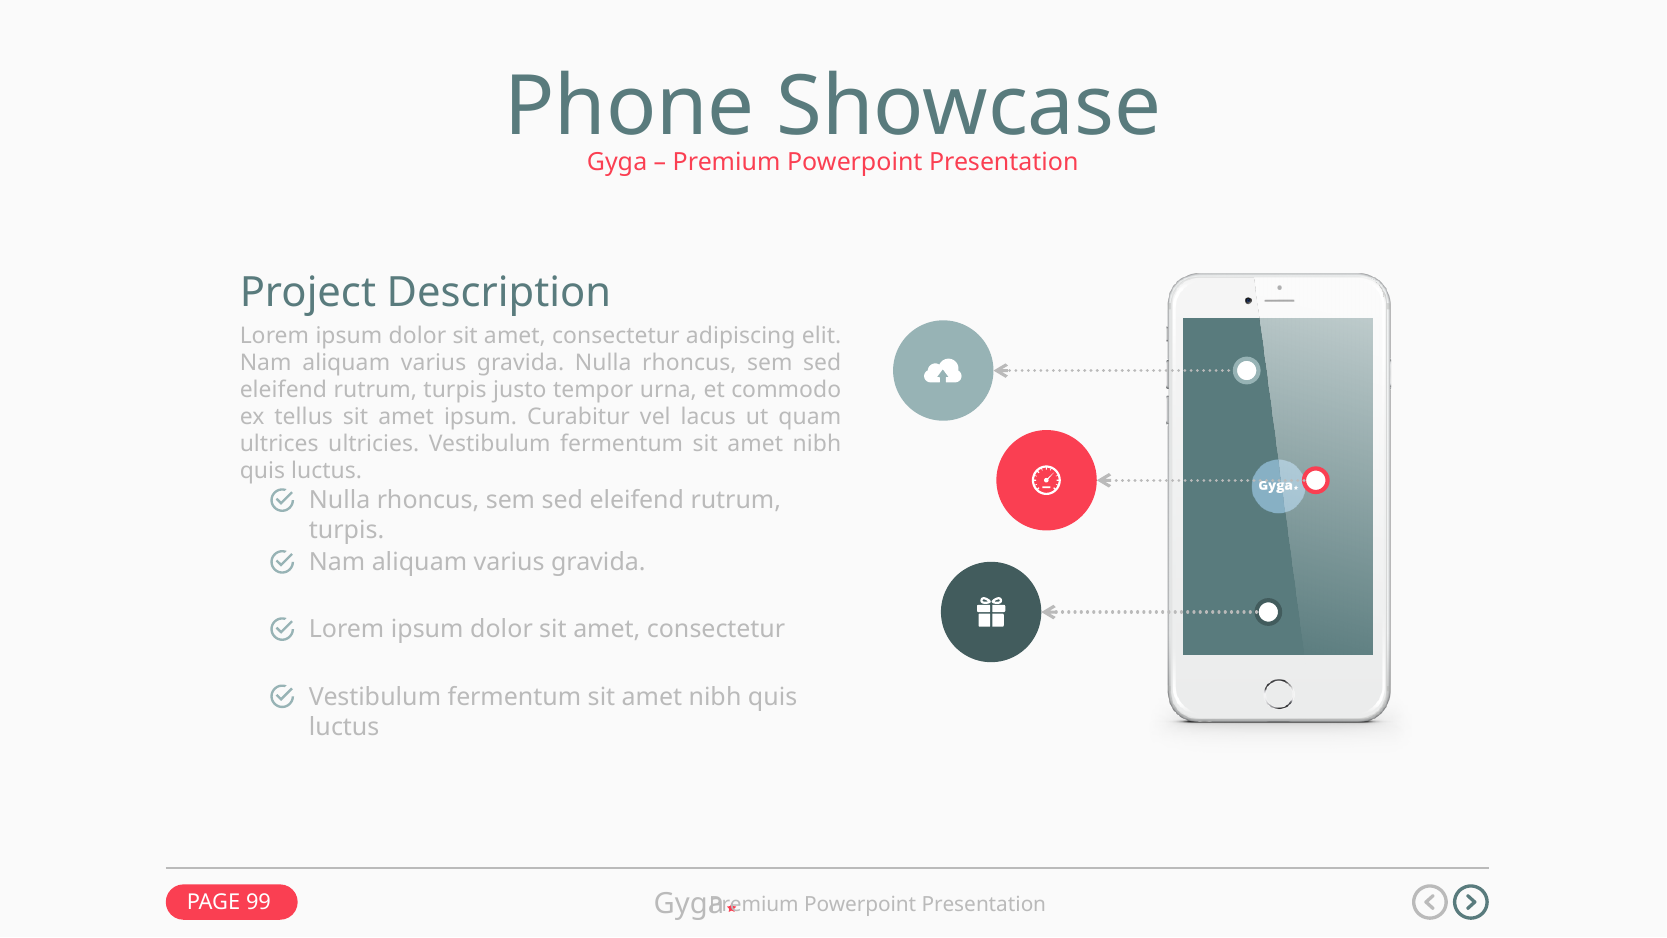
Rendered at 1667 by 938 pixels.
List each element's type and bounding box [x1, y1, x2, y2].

text_box [275, 687, 293, 701]
text_box [270, 672, 869, 748]
text_box [270, 605, 869, 651]
text_box [275, 620, 293, 634]
text_box [275, 553, 293, 567]
text_box [224, 279, 869, 583]
text_box [890, 232, 1412, 771]
list [0, 43, 1667, 185]
